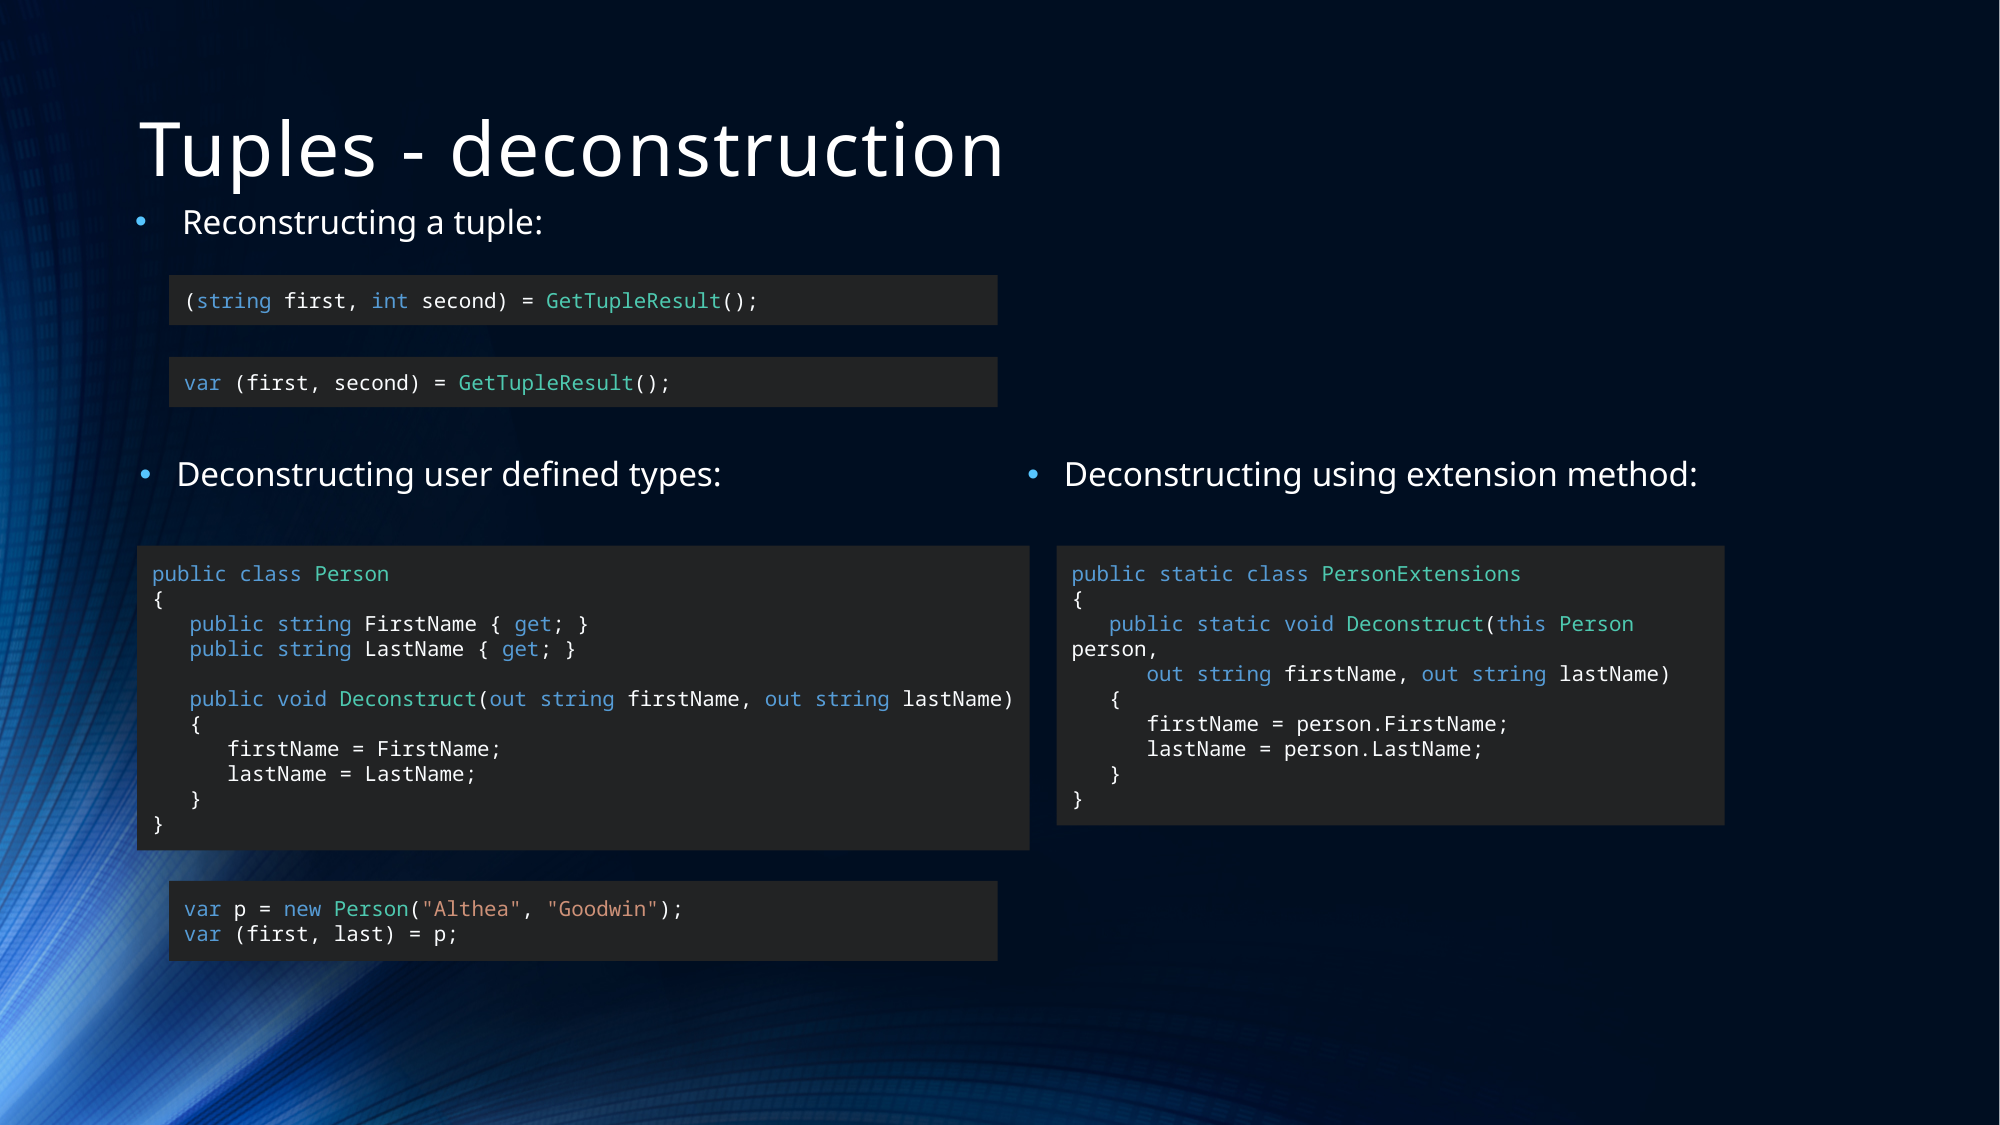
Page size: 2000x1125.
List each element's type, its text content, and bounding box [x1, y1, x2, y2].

text_box Deconstructing user defined types: [124, 450, 998, 515]
text_box var (first, second) = GetTupleResult(); [169, 356, 998, 408]
picture [0, 0, 2000, 1125]
text_box var p = new Person("Althea", "Goodwin"); var (first, last) = p; [169, 880, 998, 961]
text_box Reconstructing a tuple: [120, 197, 1821, 263]
text_box public static class PersonExtensions { public static void Deconstruct(this Person person, out string firstName, out string lastName) { firstName = person.FirstName; lastName = person.LastName; } } [1056, 545, 1725, 826]
text_box Deconstructing using extension method: [1012, 450, 1886, 515]
text_box public class Person { public string FirstName { get; } public string LastName { get; } public void Deconstruct(out string firstName, out string lastName) { firstName = FirstName; lastName = LastName; } } [137, 545, 1030, 851]
text_box (string first, int second) = GetTupleResult(); [169, 275, 998, 326]
title Tuples - deconstruction [124, 62, 1625, 197]
